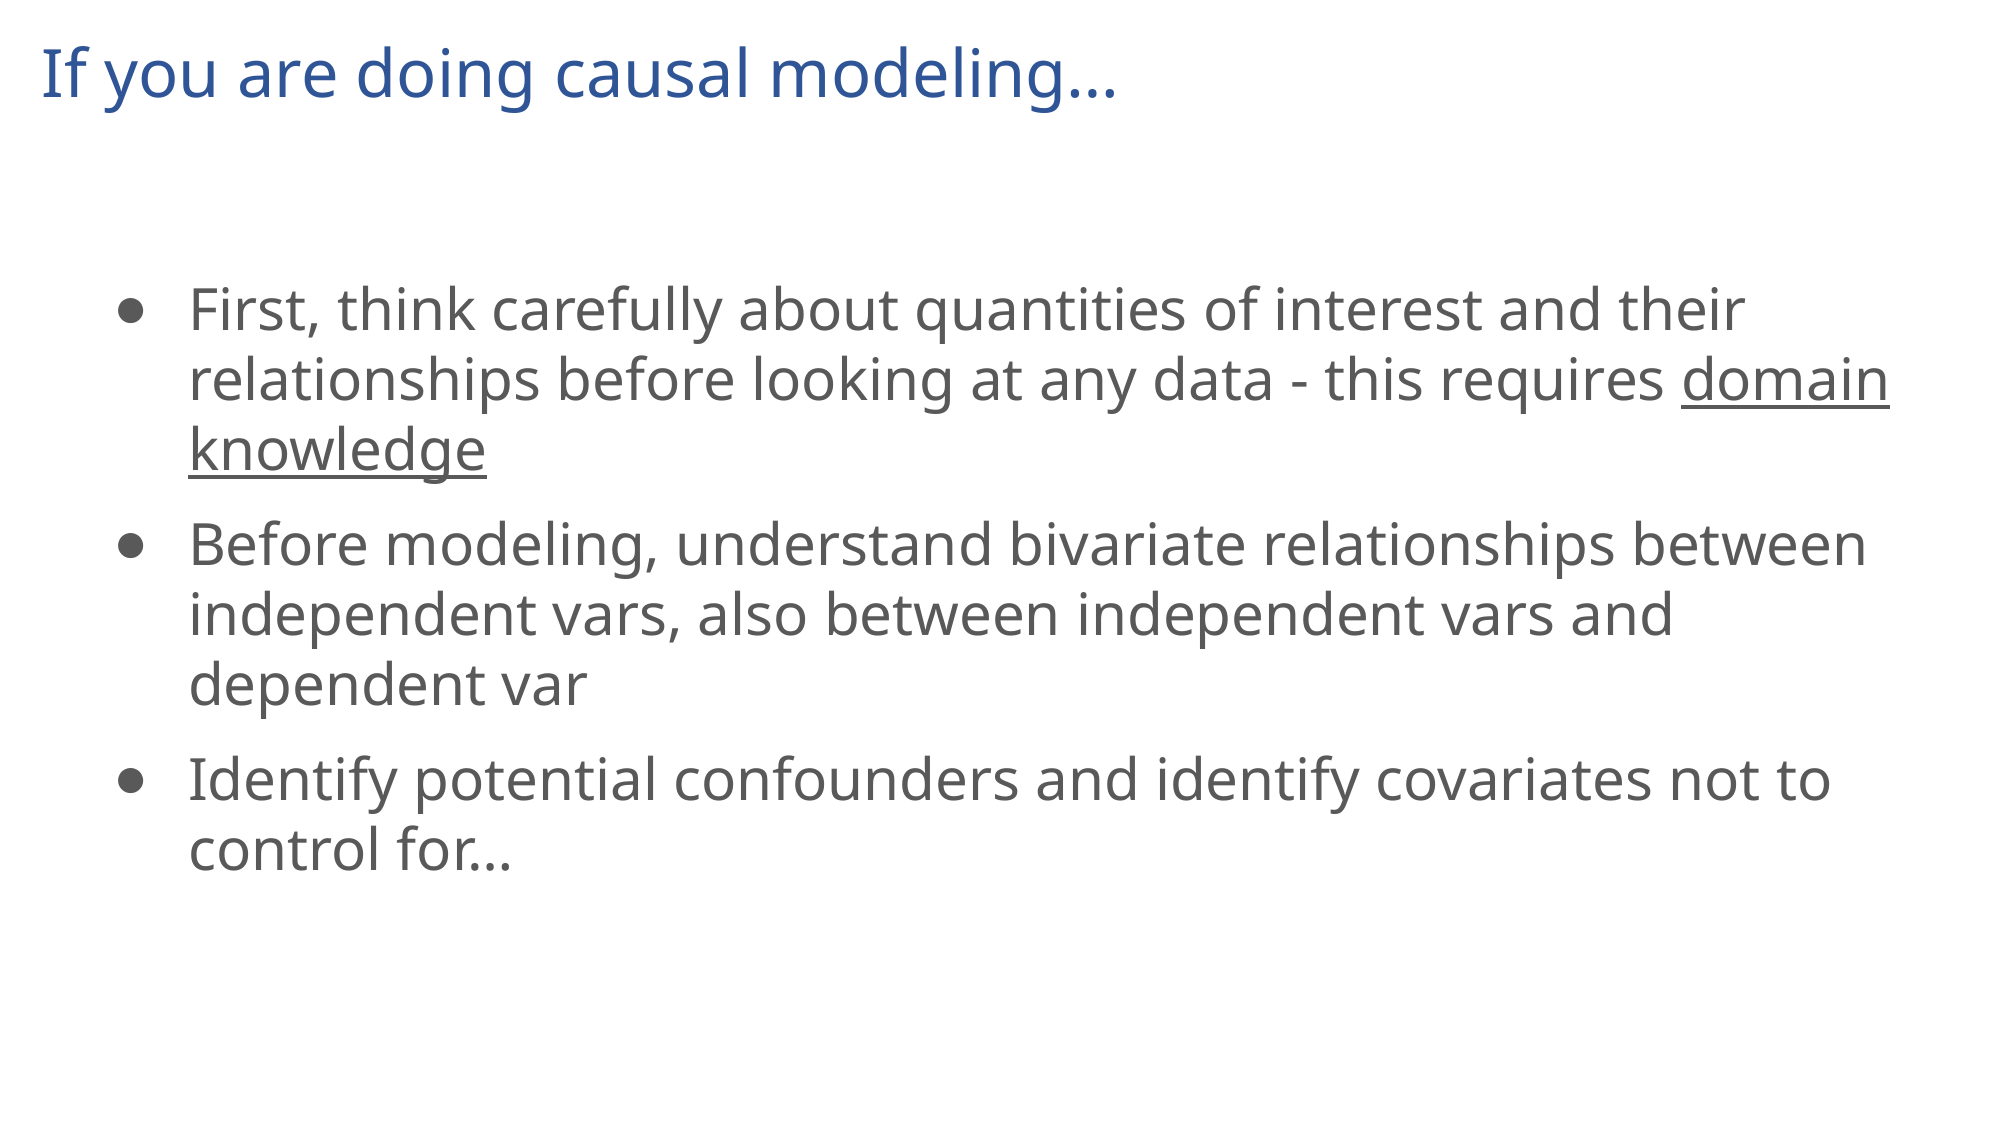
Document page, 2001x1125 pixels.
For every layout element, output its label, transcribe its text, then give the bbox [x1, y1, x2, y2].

title If you are doing causal modeling… [21, 19, 1886, 145]
list First, think carefully about quantities of interest and their relationships before looking at any data - this requires domain knowledge Before modeling, understand bivariate relationships between independent vars, also between independent vars and dependent var Identify potential confounders and identify covariates not to control for… [68, 252, 1932, 1000]
